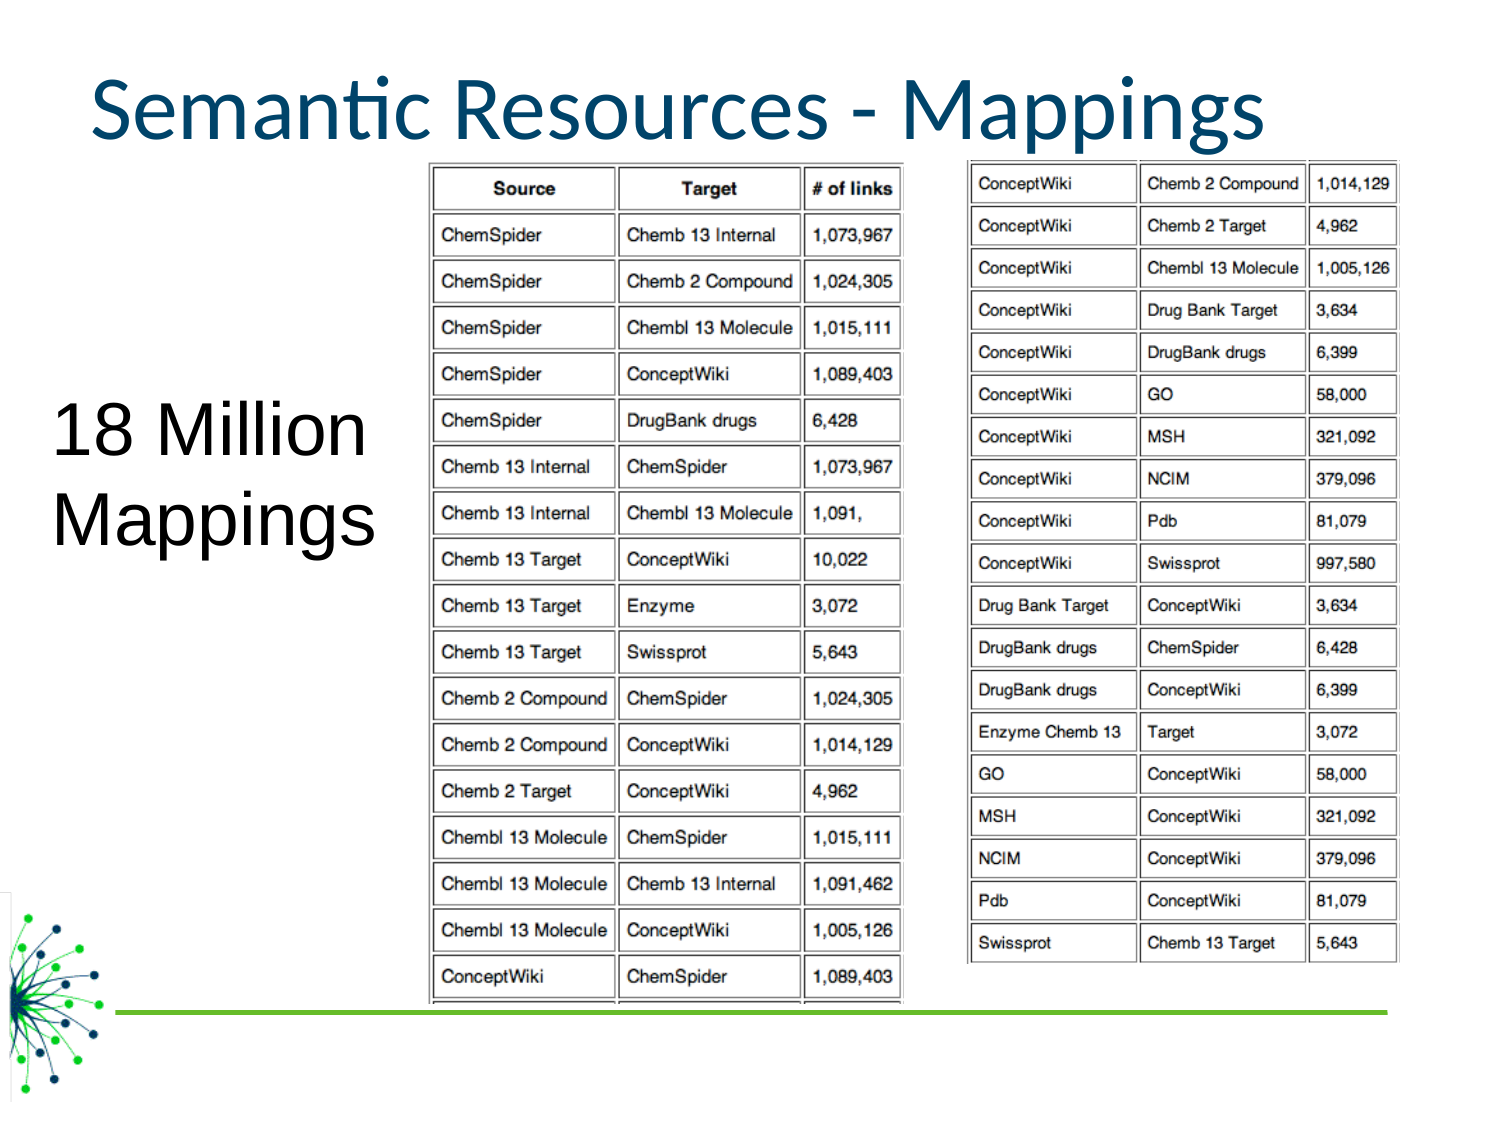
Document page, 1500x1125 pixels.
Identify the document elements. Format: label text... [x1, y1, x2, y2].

title Semantic Resources - Mappings [75, 45, 1425, 161]
picture [418, 160, 904, 1005]
picture [0, 862, 116, 1102]
picture [962, 160, 1400, 965]
text_box 18 Million Mappings [36, 373, 405, 569]
